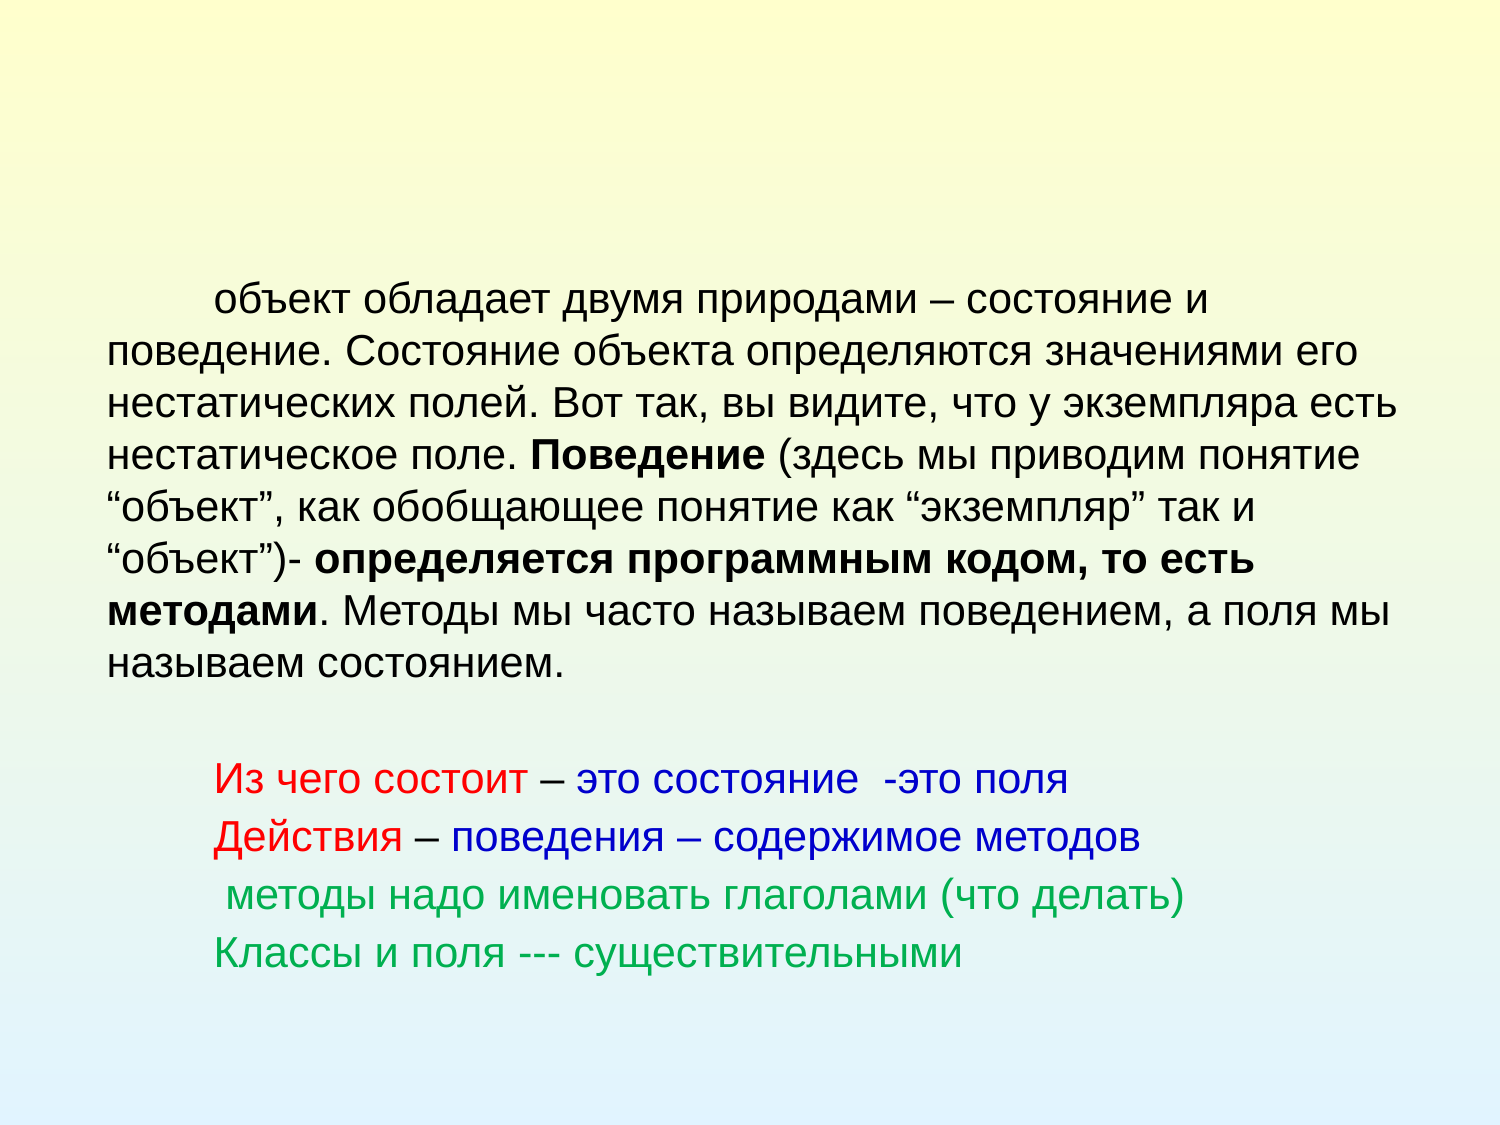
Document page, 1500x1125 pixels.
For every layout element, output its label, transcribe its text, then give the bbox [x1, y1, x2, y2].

list объект обладает двумя природами – состояние и поведение. Состояние объекта определяются значениями его нестатических полей. Вот так, вы видите, что у экземпляра есть нестатическое поле. Поведение (здесь мы приводим понятие “объект”, как обобщающее понятие как “экземпляр” так и “объект”)- определяется программным кодом, то есть методами. Методы мы часто называем поведением, а поля мы называем состоянием. Из чего состоит – это состояние -это поля Действия – поведения – содержимое методов методы надо именовать глаголами (что делать) Классы и поля --- существительными [75, 262, 1425, 1005]
